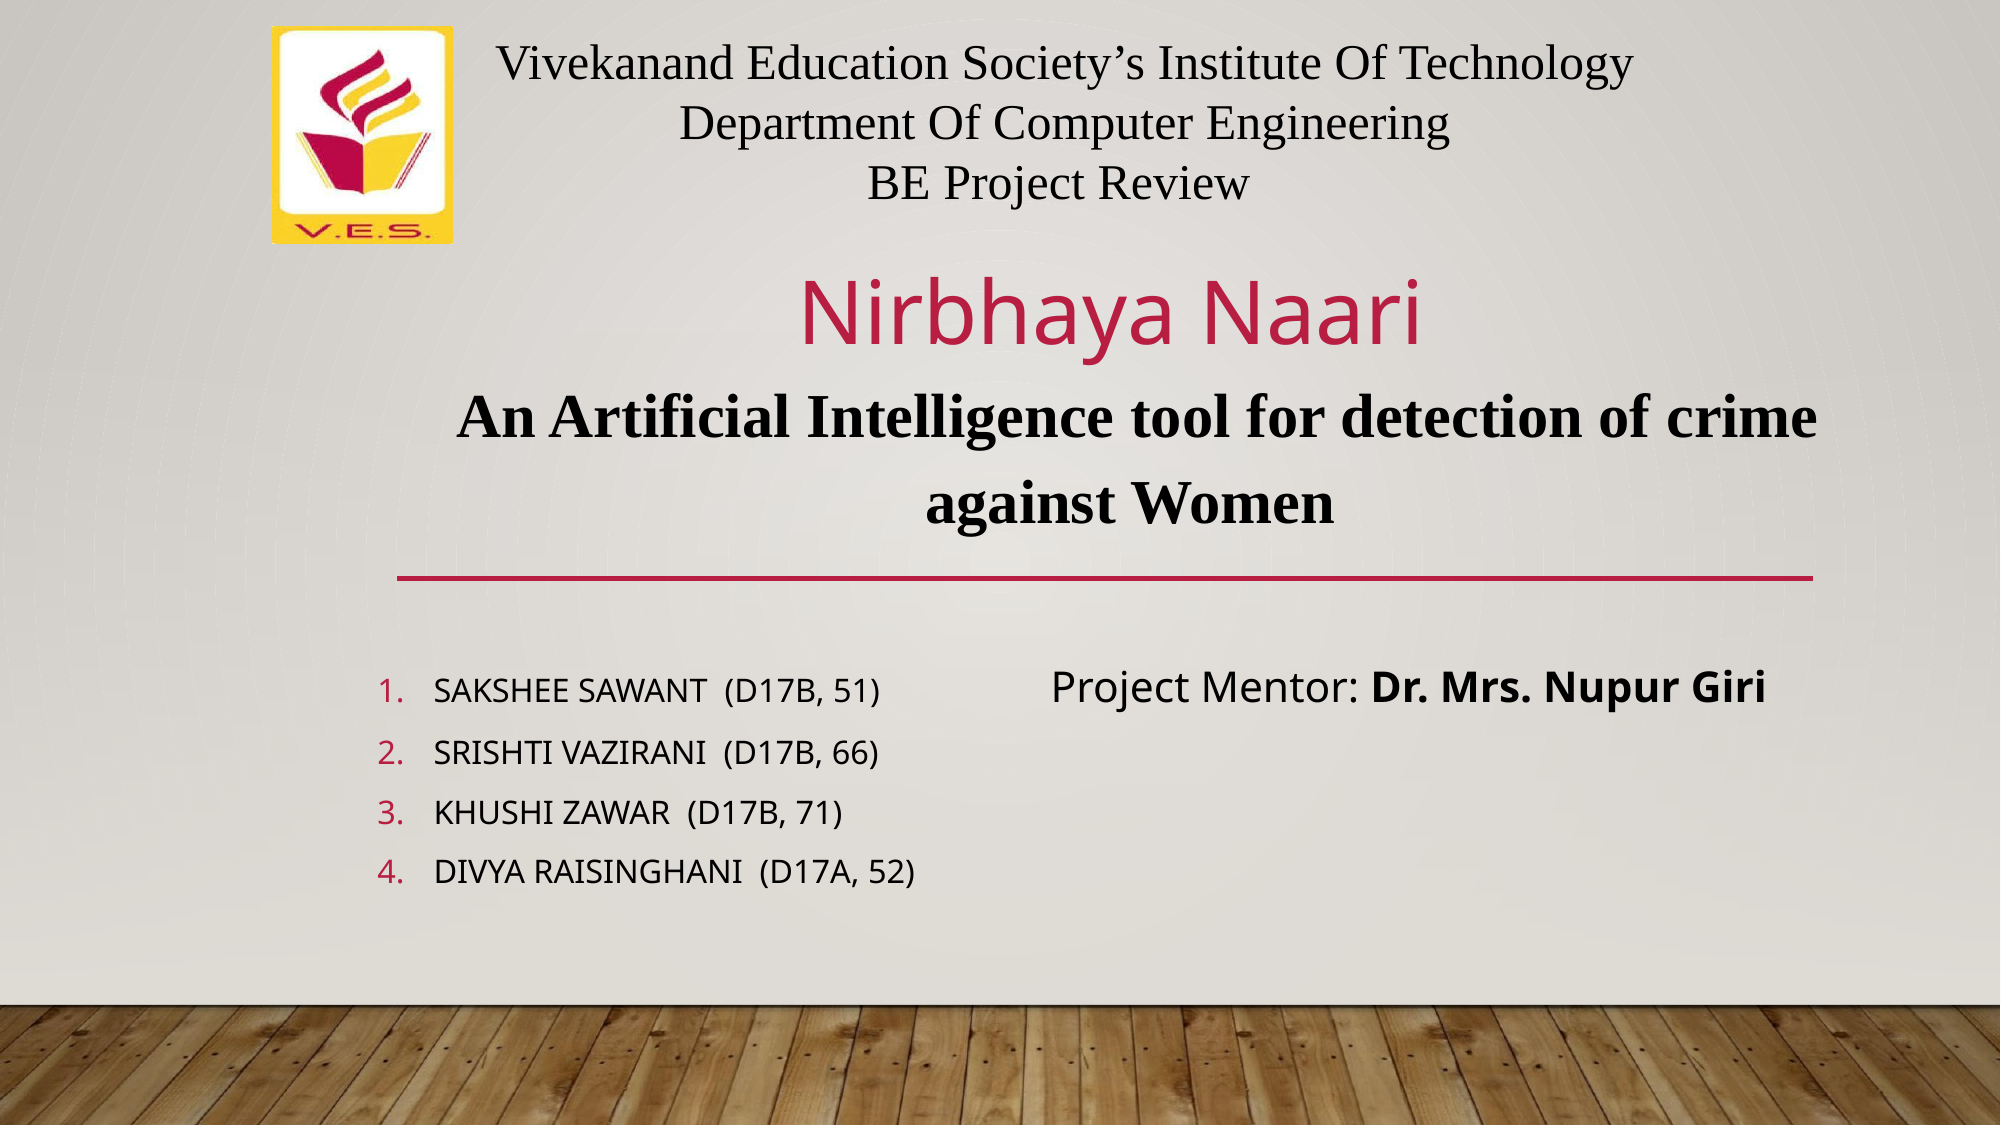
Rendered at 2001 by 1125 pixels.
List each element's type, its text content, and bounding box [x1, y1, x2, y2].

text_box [271, 21, 1655, 244]
subtitle SAKSHEE SAWANT (D17B, 51) Project Mentor: Dr.‌ ‌Mrs.‌ ‌Nupur‌ ‌Giri‌ ‌ SRISHTI VAZIRANI (D17B, 66) KHUSHI ZAWAR (D17B, 71) DIVYA RAISINGHANI (D17A, 52) [362, 603, 1954, 951]
title Nirbhaya Naari An Artificial Intelligence tool for detection of crime against Women [421, 245, 1839, 536]
picture [0, 1005, 2000, 1125]
